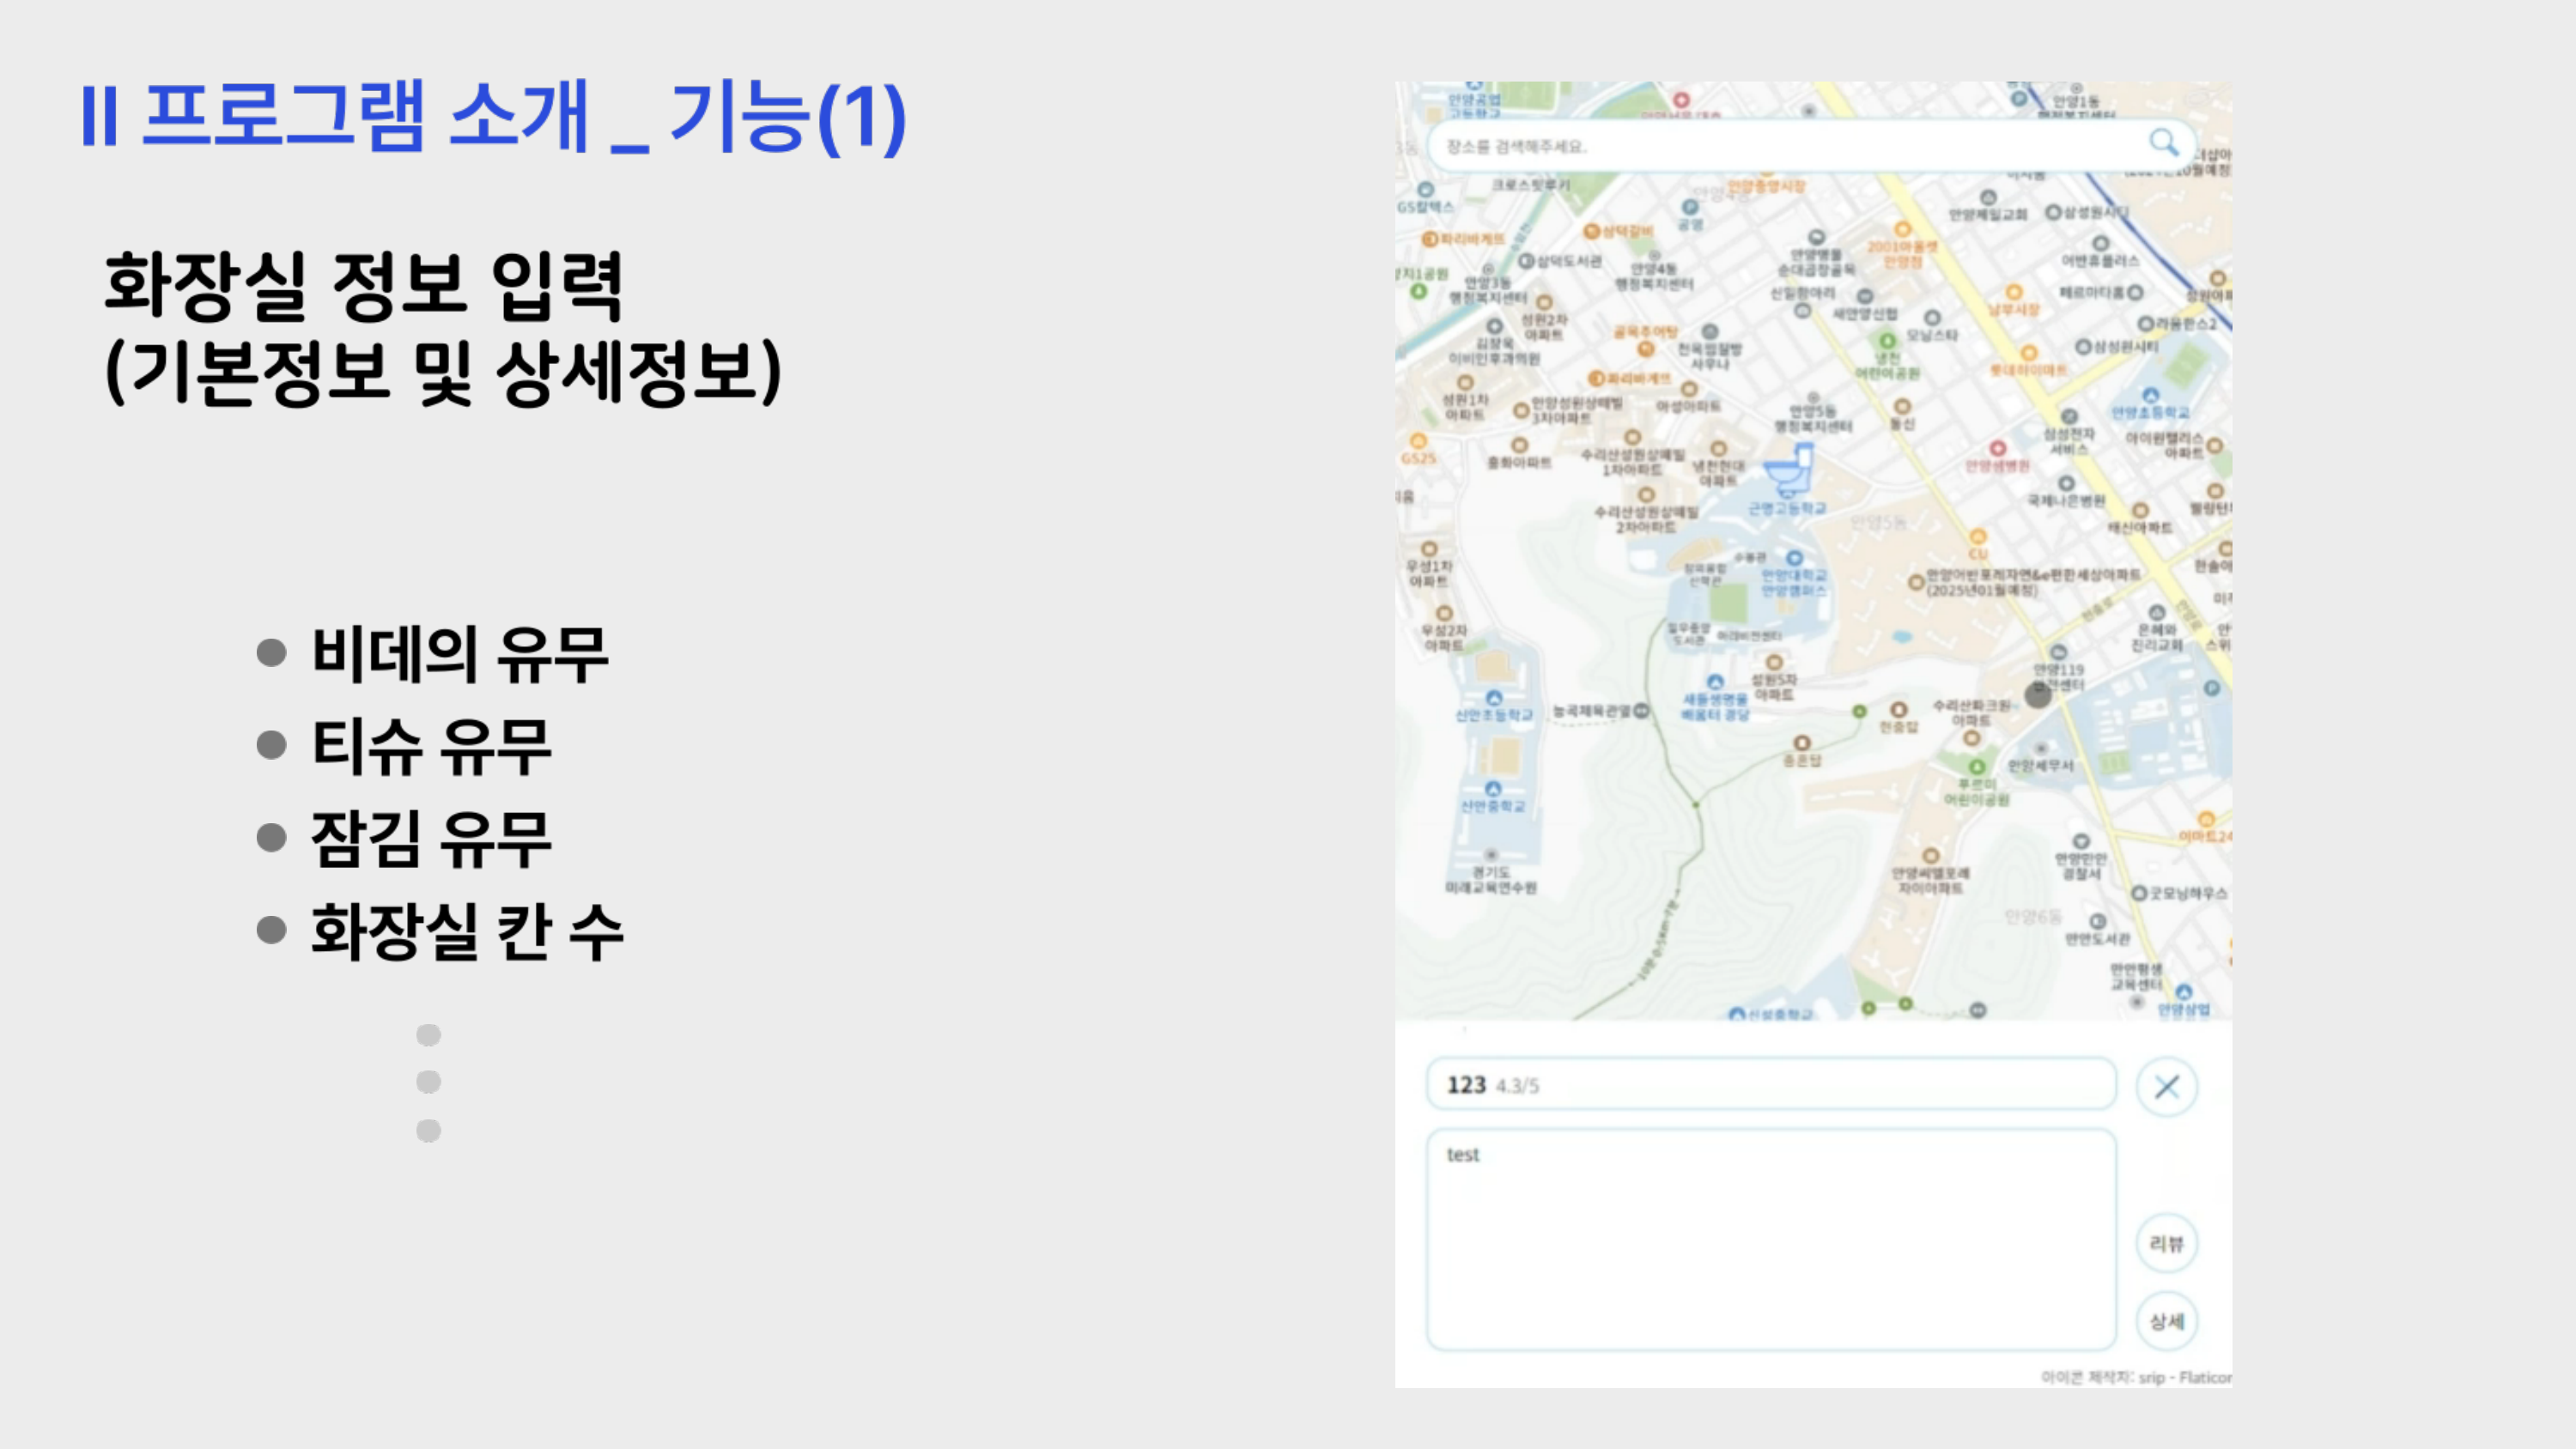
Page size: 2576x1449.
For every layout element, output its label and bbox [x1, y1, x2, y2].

text_box [257, 823, 285, 852]
text_box [257, 731, 283, 760]
text_box [257, 638, 283, 667]
text_box [416, 1119, 441, 1143]
text_box [1394, 81, 2233, 1390]
text_box [257, 916, 287, 945]
picture [49, 25, 988, 498]
text_box [416, 1070, 441, 1094]
picture [287, 582, 685, 1040]
